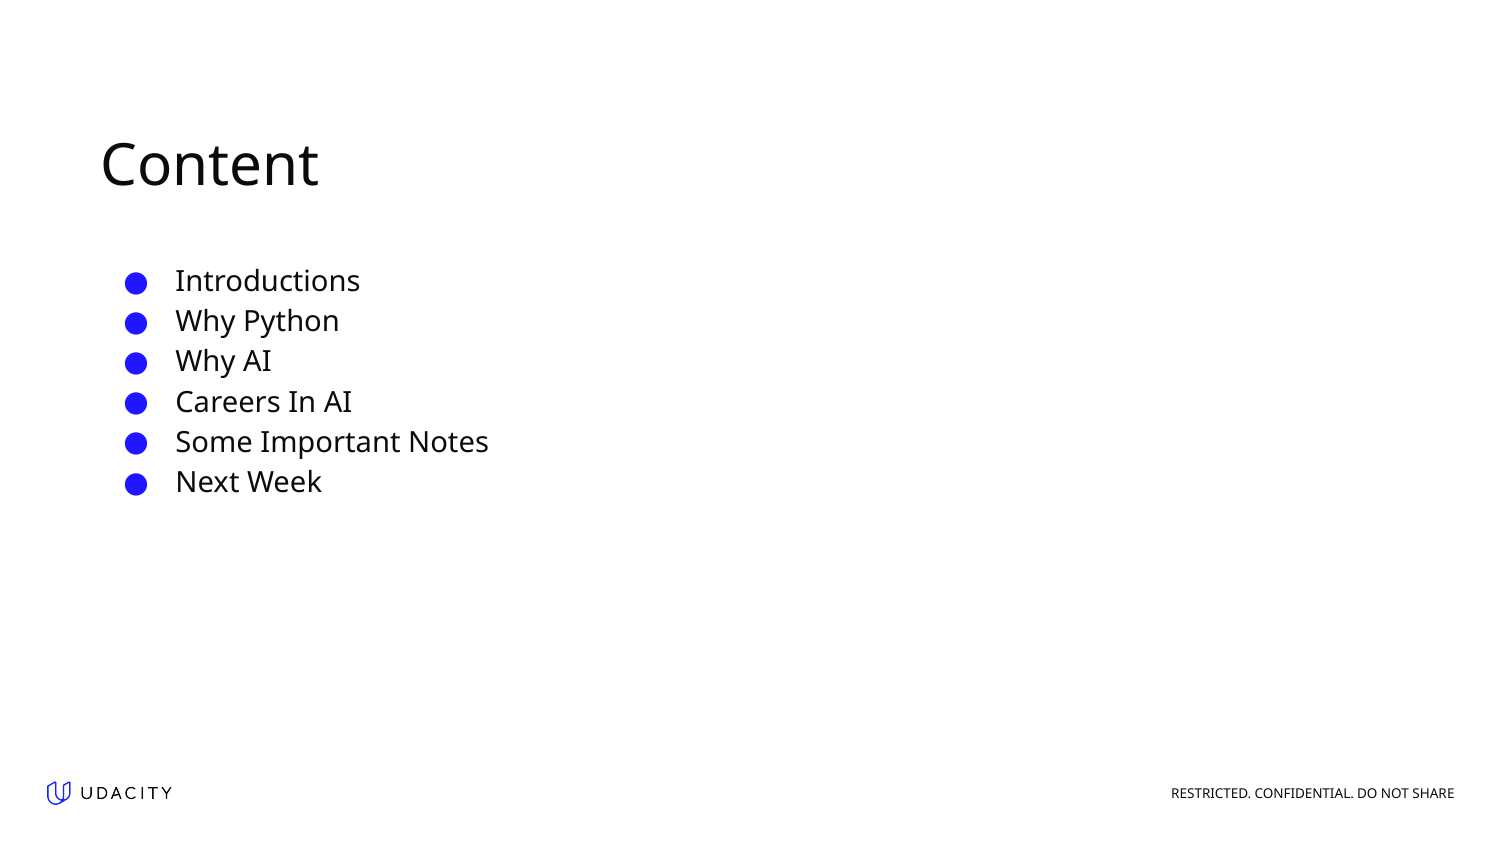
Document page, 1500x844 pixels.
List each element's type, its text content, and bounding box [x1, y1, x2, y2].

title Content [100, 100, 1023, 225]
picture [47, 781, 172, 805]
list Introductions Why Python Why AI Careers In AI Some Important Notes Next Week [100, 257, 1023, 677]
